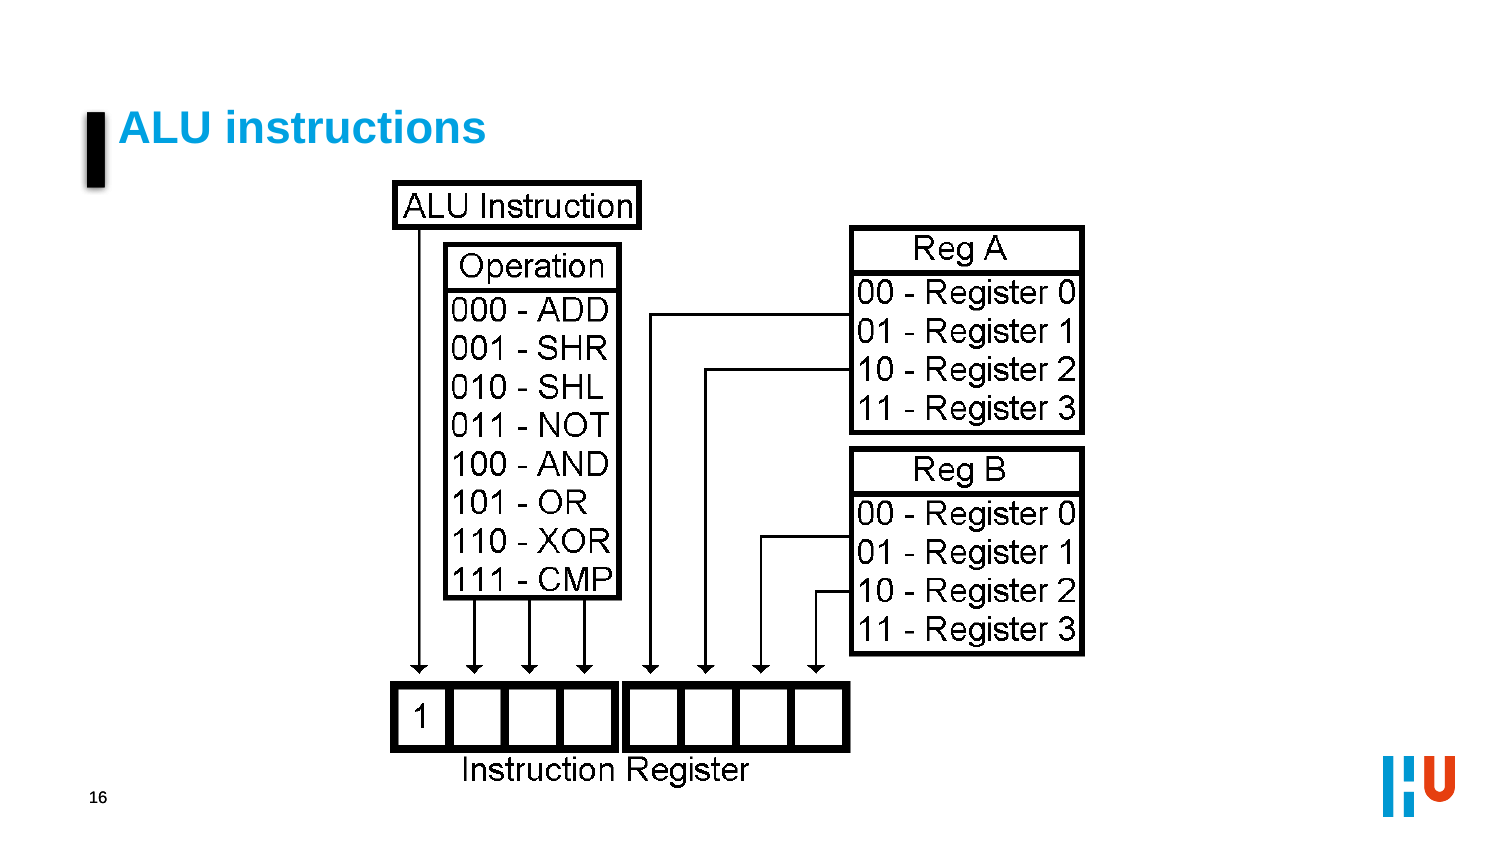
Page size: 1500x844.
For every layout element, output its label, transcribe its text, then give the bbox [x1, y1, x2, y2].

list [387, 177, 1088, 790]
list ALU instructions [117, 102, 1357, 178]
picture [1394, 756, 1455, 817]
